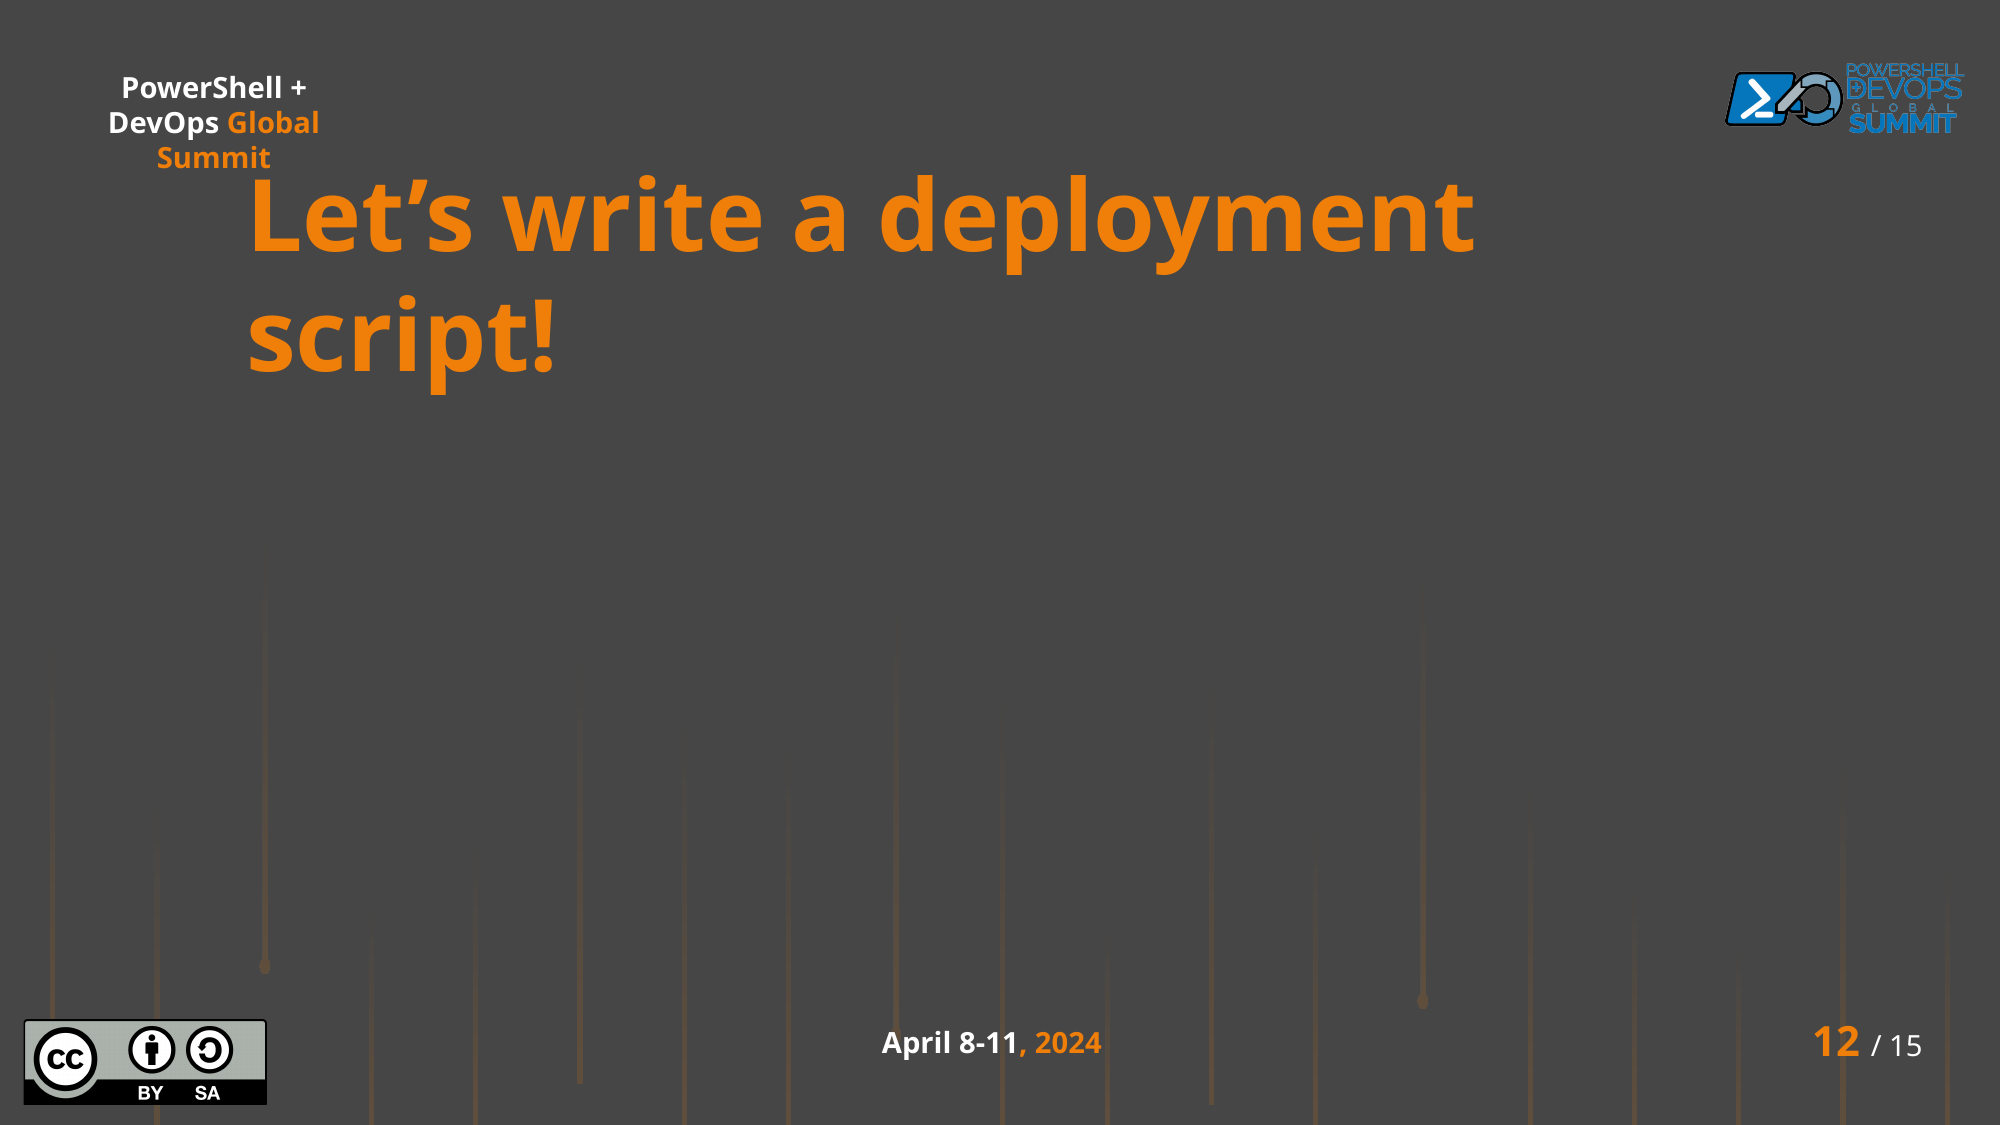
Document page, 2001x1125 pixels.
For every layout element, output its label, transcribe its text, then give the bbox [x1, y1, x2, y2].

text_box Let’s write a deployment script! [231, 144, 1769, 399]
picture [1725, 61, 1965, 139]
picture [23, 1019, 267, 1105]
